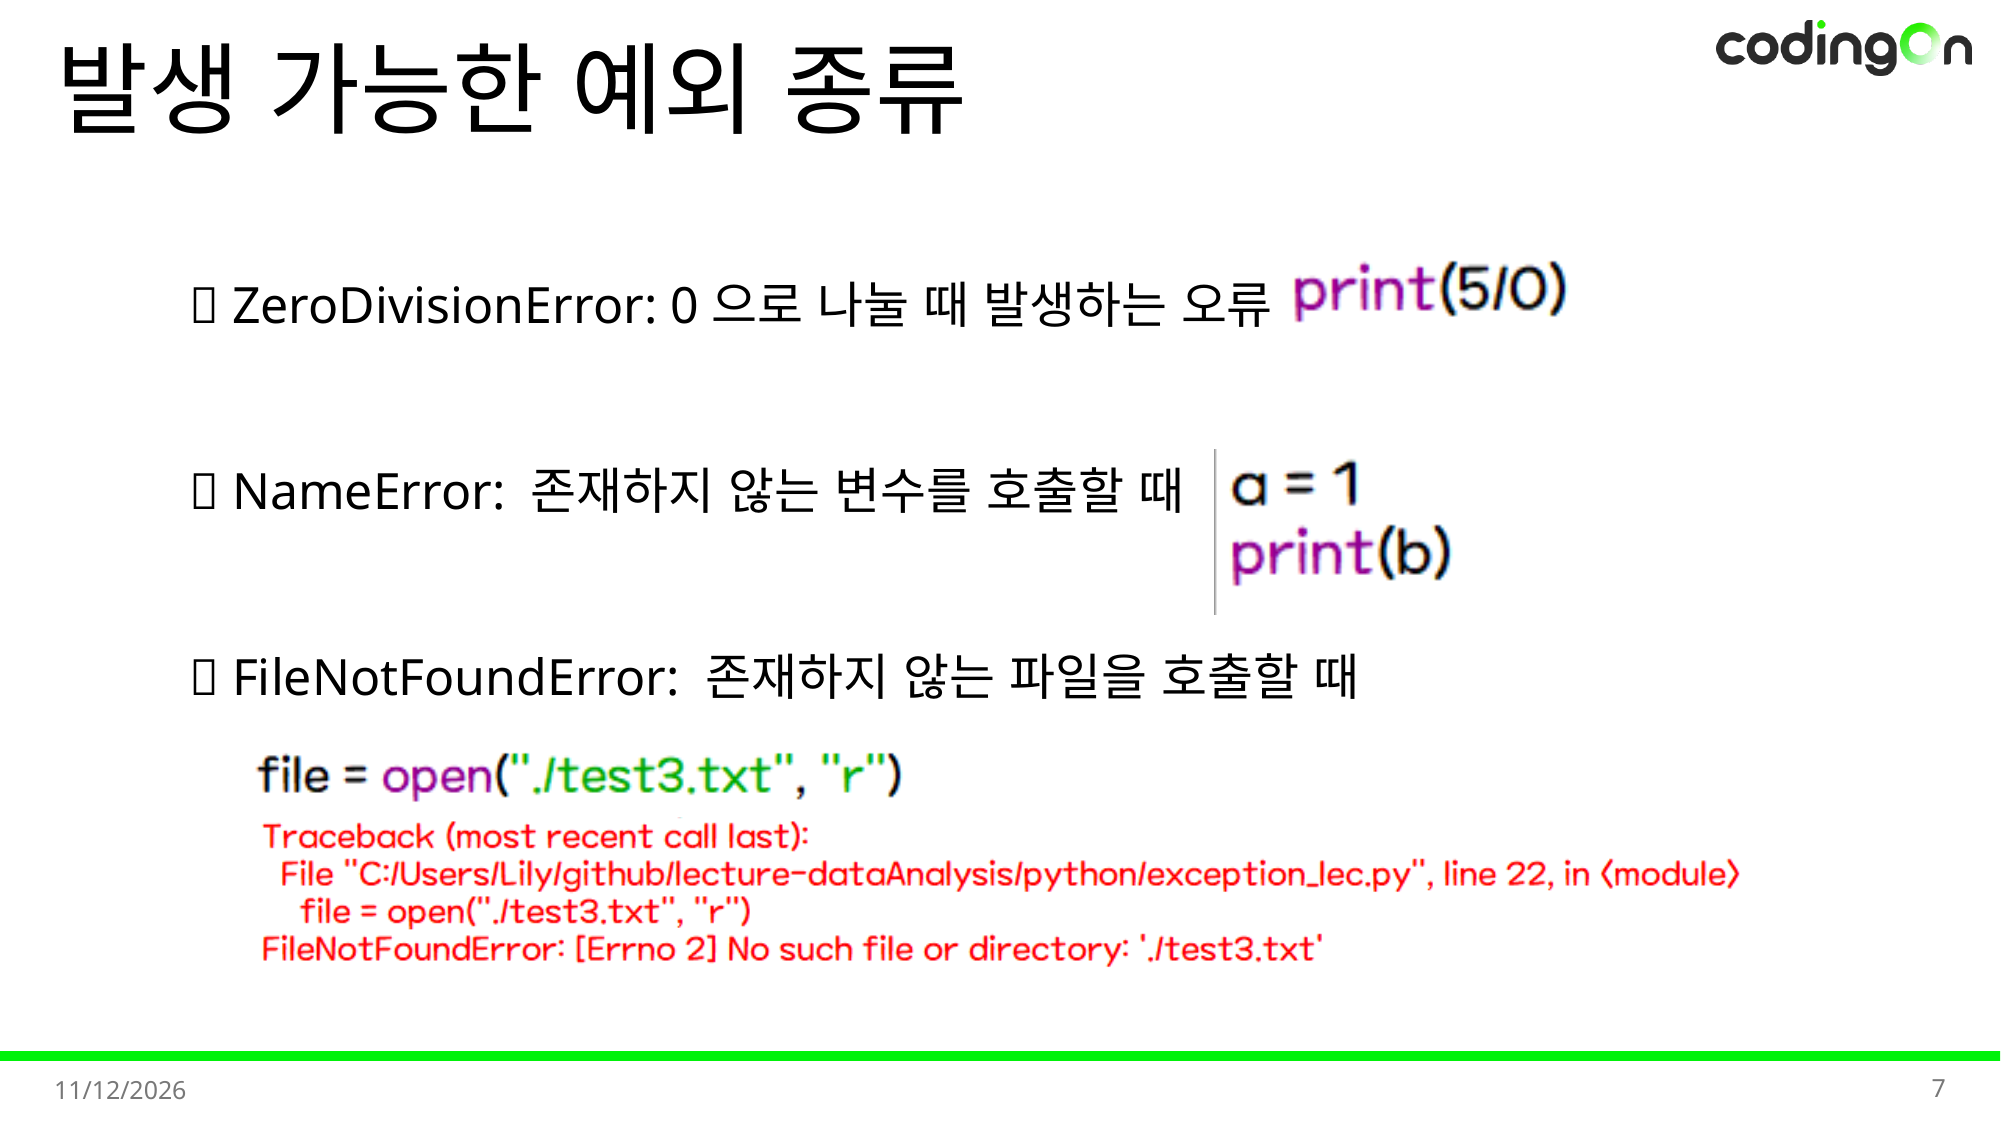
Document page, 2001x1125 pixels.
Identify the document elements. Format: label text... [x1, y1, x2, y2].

picture [1767, 20, 1972, 76]
picture [250, 745, 1744, 978]
title 발생 가능한 예외 종류 [41, 0, 1767, 188]
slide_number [39, 1061, 490, 1122]
picture [1282, 254, 1634, 331]
list ✅ ZeroDivisionError: 0으로 나눌 때 발생하는 오류 ✅ NameError: 존재하지 않는 변수를 호출할 때 ✅ FileNotFoundError: 존재하지 않는 파일을 호출할 때 [174, 254, 1391, 734]
slide_number 7 [1510, 1059, 1961, 1120]
picture [1214, 449, 1567, 615]
